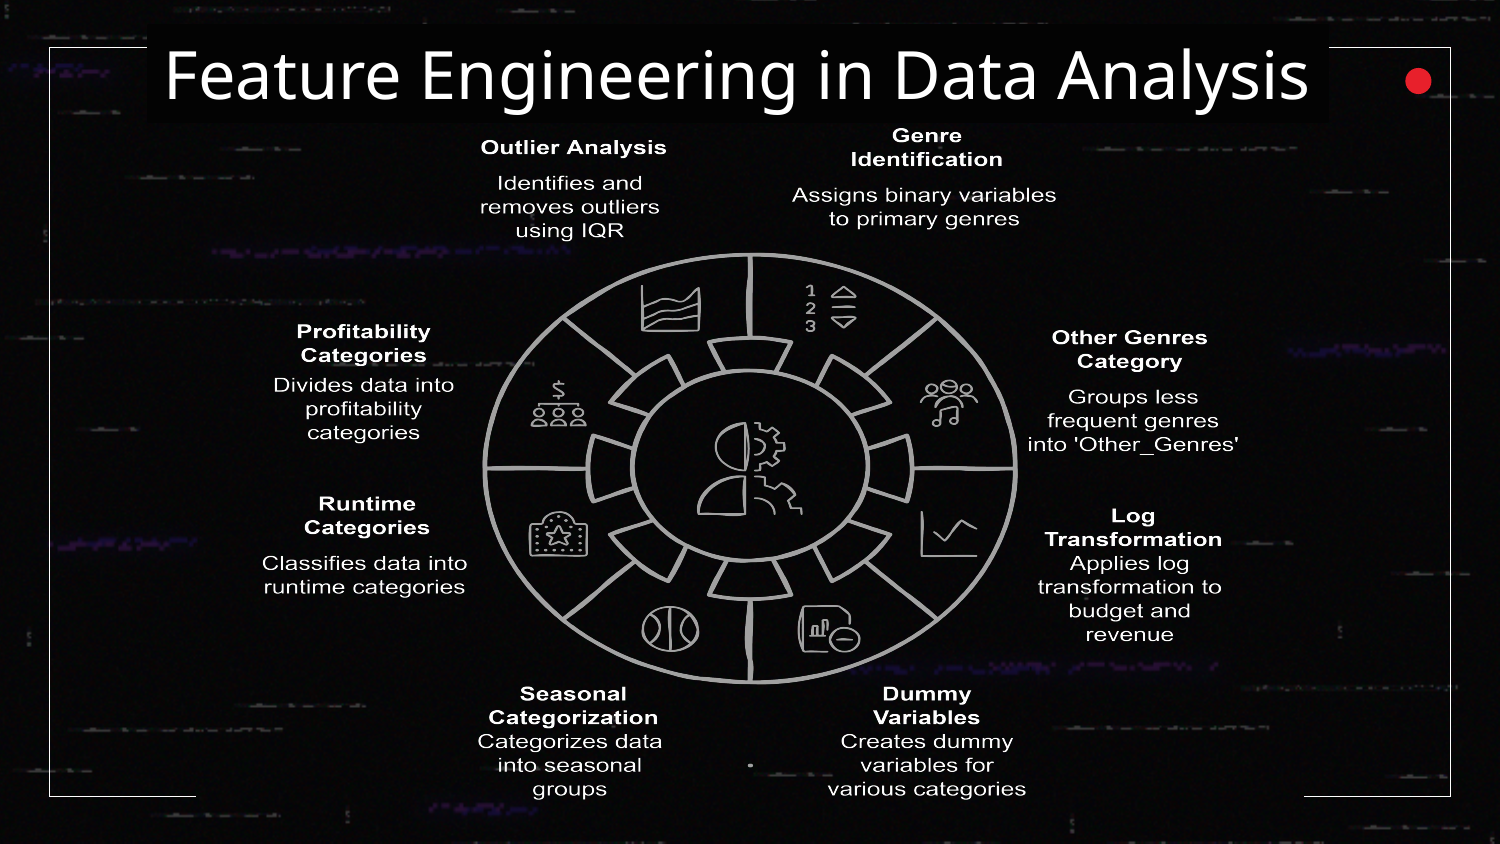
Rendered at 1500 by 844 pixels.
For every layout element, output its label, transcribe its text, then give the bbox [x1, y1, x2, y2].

text_box Feature Engineering in Data Analysis [147, 24, 1329, 123]
picture [0, 0, 1500, 844]
